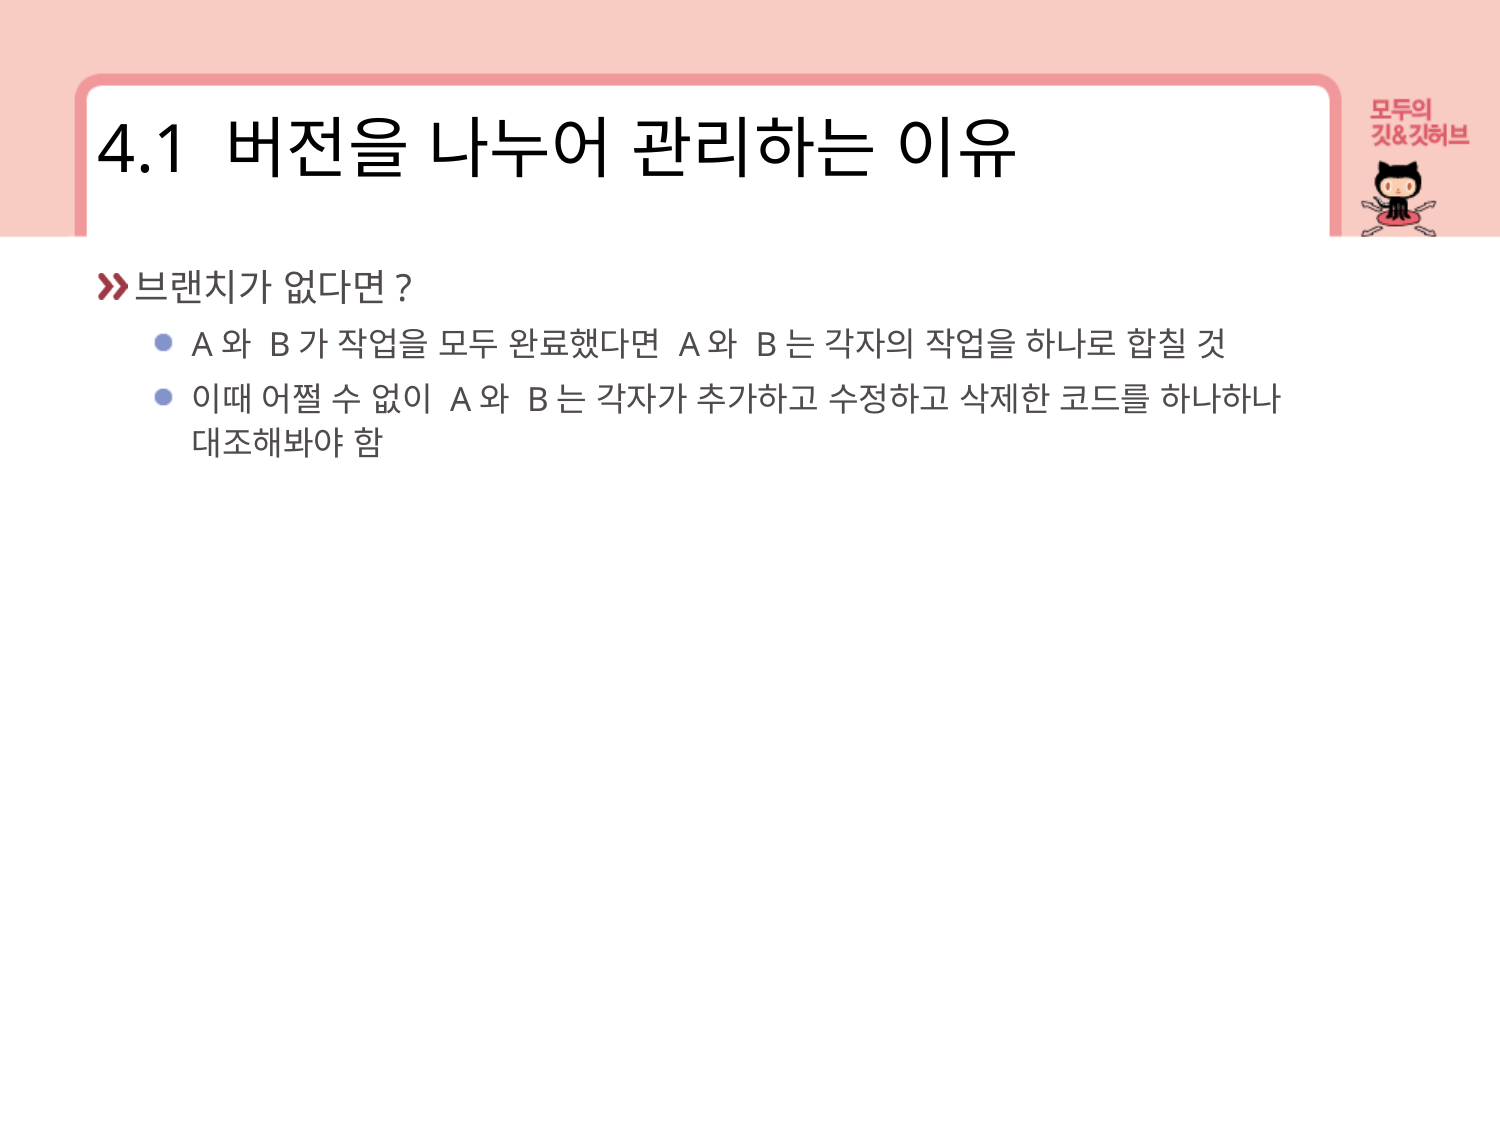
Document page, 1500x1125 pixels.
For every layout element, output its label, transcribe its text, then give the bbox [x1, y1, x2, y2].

text_box 브랜치가 없다면? A와 B가 작업을 모두 완료했다면 A와 B는 각자의 작업을 하나로 합칠 것 이때 어쩔 수 없이 A와 B는 각자가 추가하고 수정하고 삭제한 코드를 하나하나 대조해봐야 함 [82, 252, 1413, 1067]
picture [0, 0, 1500, 1125]
text_box 4.1 버전을 나누어 관리하는 이유 [82, 61, 1413, 193]
